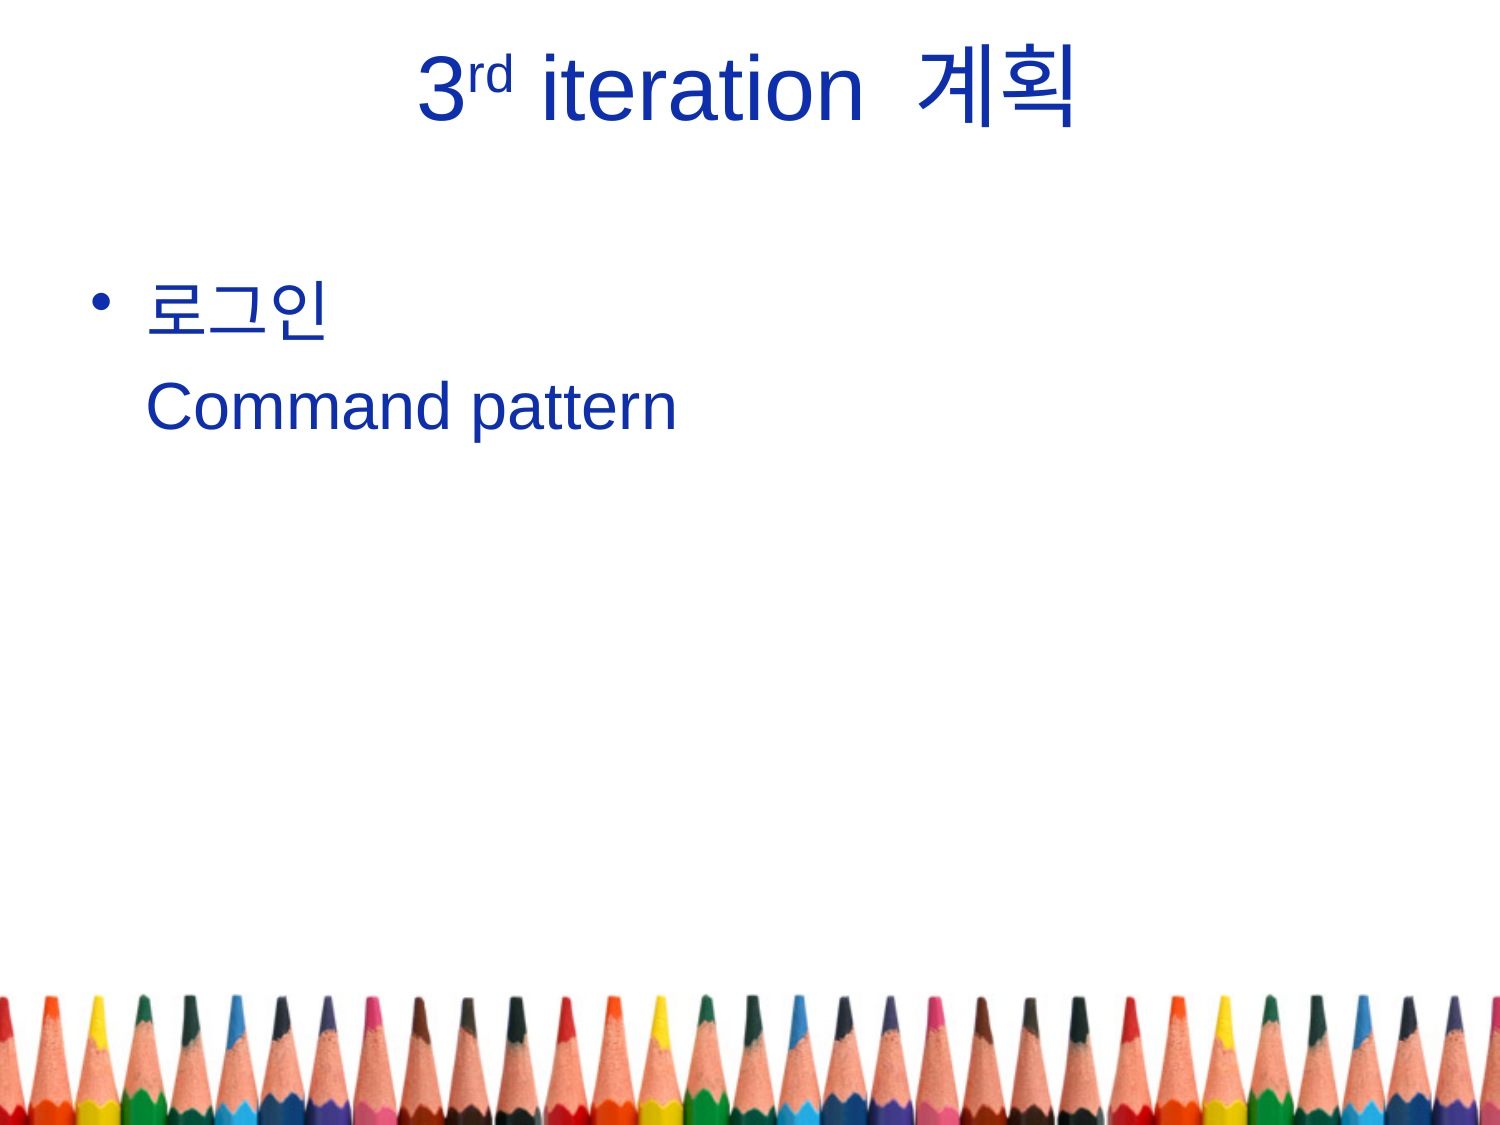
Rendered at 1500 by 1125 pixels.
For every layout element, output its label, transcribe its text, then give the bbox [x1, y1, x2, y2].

list 로그인 Command pattern [75, 262, 1425, 1005]
title 3rd iteration 계획 [75, 45, 1425, 233]
picture [0, 0, 1500, 1125]
